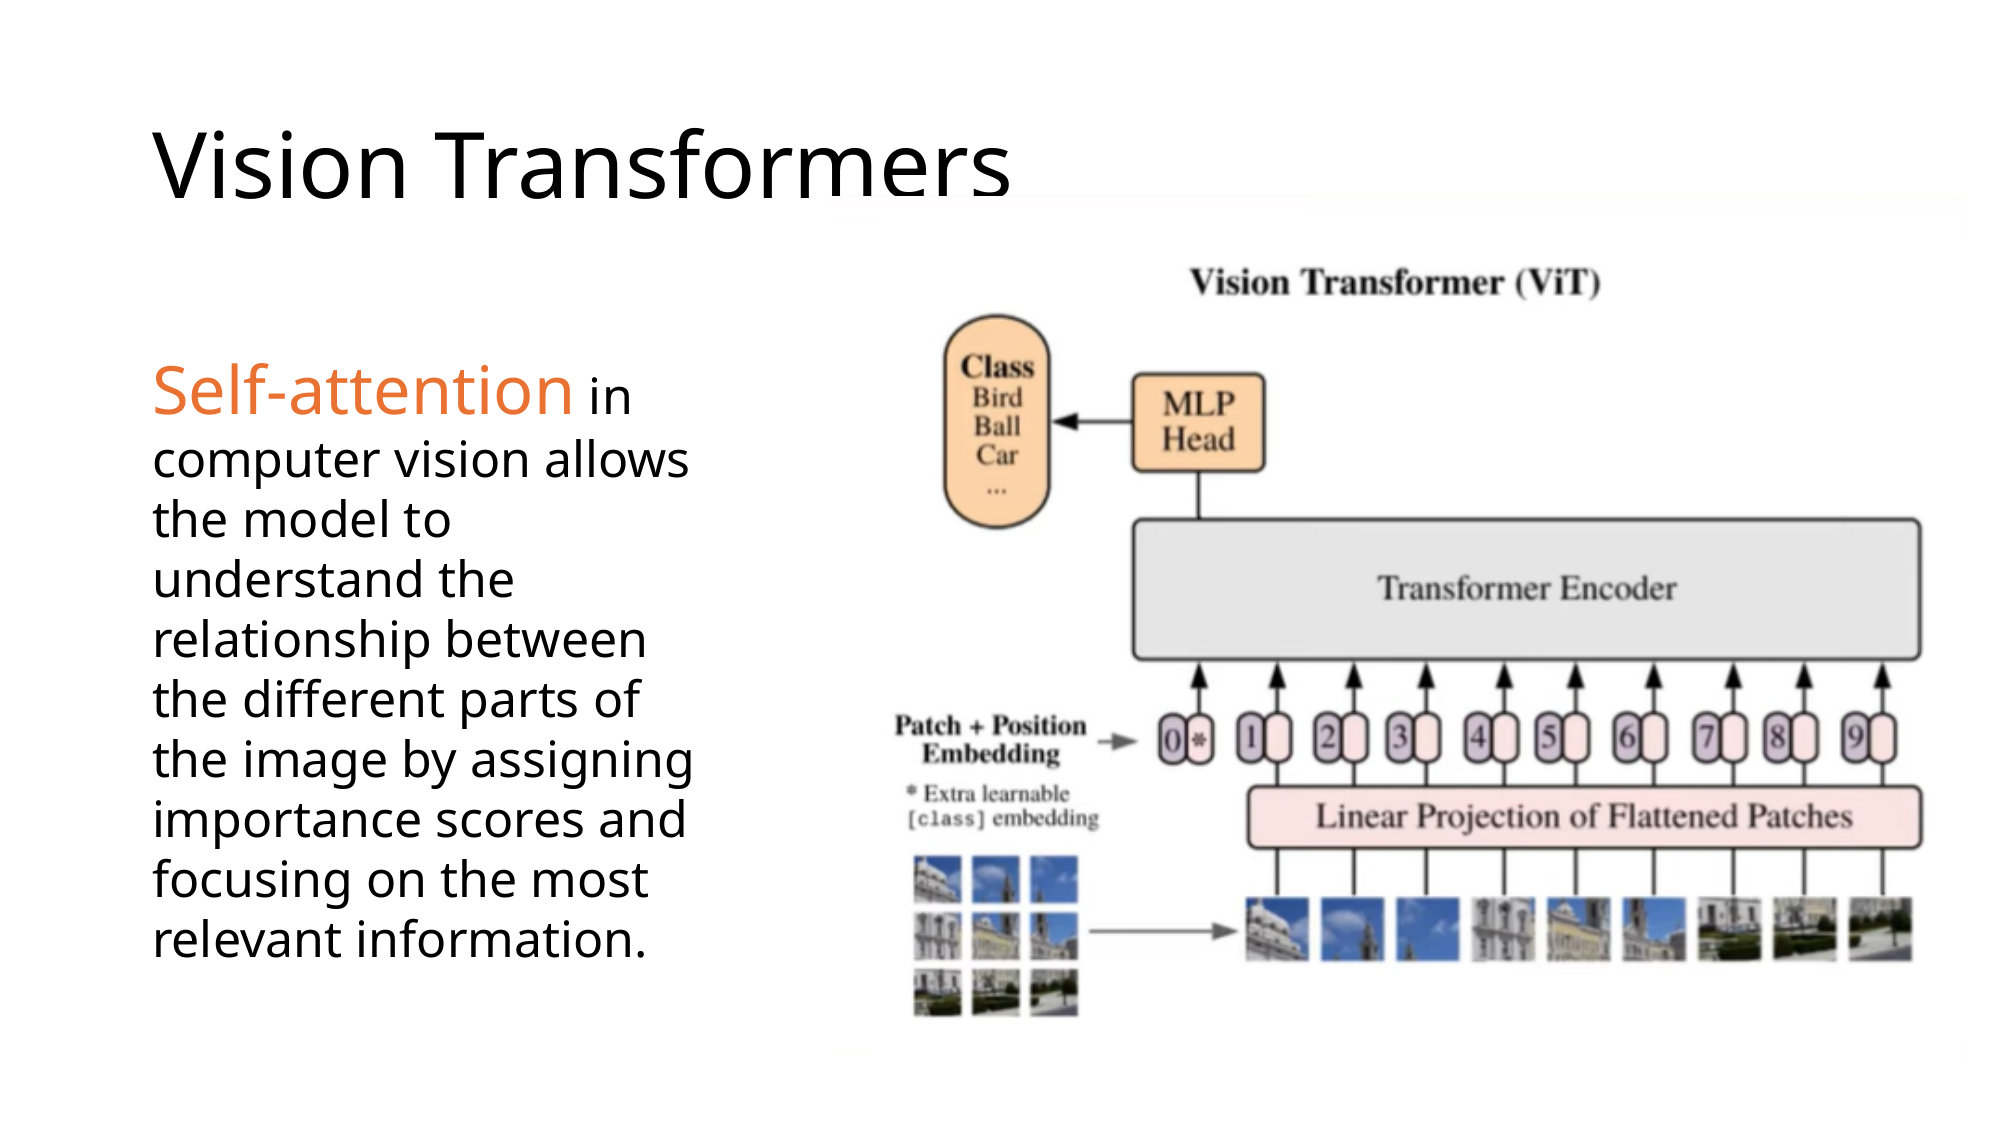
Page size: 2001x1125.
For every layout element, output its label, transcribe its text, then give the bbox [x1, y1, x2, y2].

title Vision Transformers [137, 59, 1863, 278]
text_box Self-attention in computer vision allows the model to understand the relationship between the different parts of the image by assigning importance scores and focusing on the most relevant information. [137, 340, 720, 976]
picture [829, 196, 1967, 1066]
